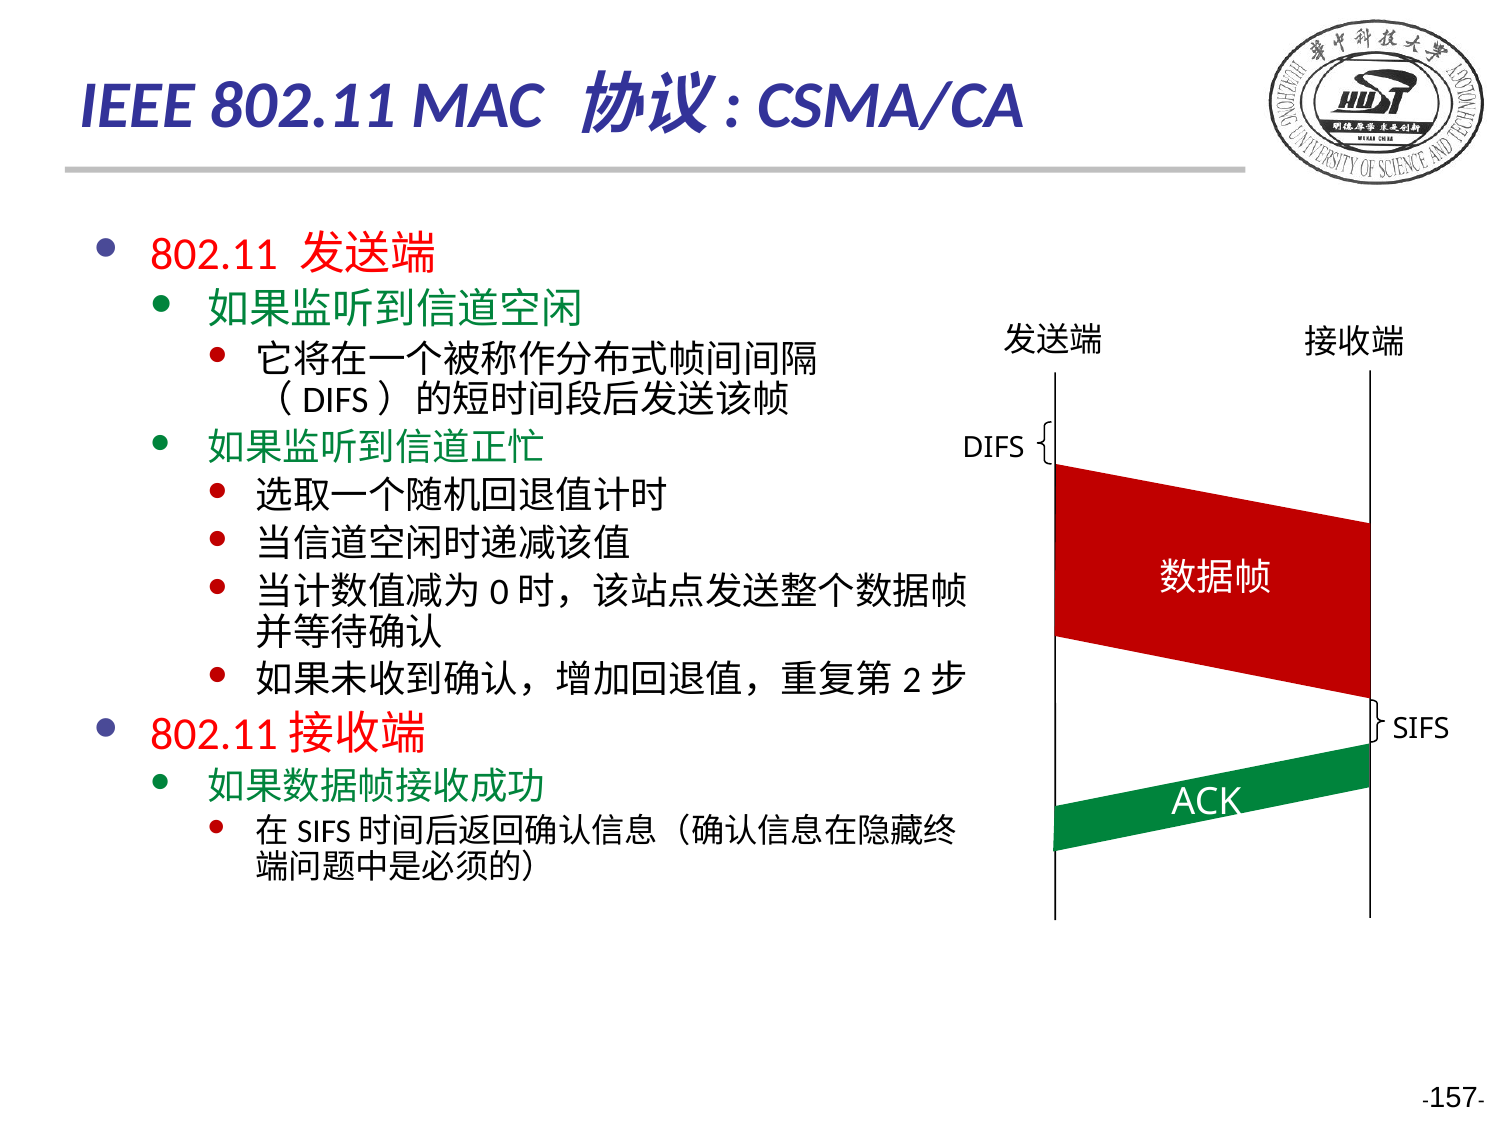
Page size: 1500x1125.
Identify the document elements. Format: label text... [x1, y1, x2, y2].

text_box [940, 420, 1371, 699]
picture [1257, 18, 1489, 185]
list 802.11 发送端 如果监听到信道空闲 它将在一个被称作分布式帧间间隔（DIFS）的短时间段后发送该帧 如果监听到信道正忙 选取一个随机回退值计时 当信道空闲时递减该值 当计数值减为0时，该站点发送整个数据帧并等待确认 如果未收到确认，增加回退值，重复第2步 802.11接收端 如果数据帧接收成功 在SIFS时间后返回确认信息（确认信息在隐藏终端问题中是必须的） [78, 222, 988, 1000]
title IEEE 802.11 MAC 协议: CSMA/CA [64, 42, 1303, 160]
text_box 发送端 [988, 311, 1118, 366]
text_box 接收端 [1289, 312, 1420, 368]
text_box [1052, 699, 1474, 852]
slide_number -157- [1149, 1070, 1500, 1125]
